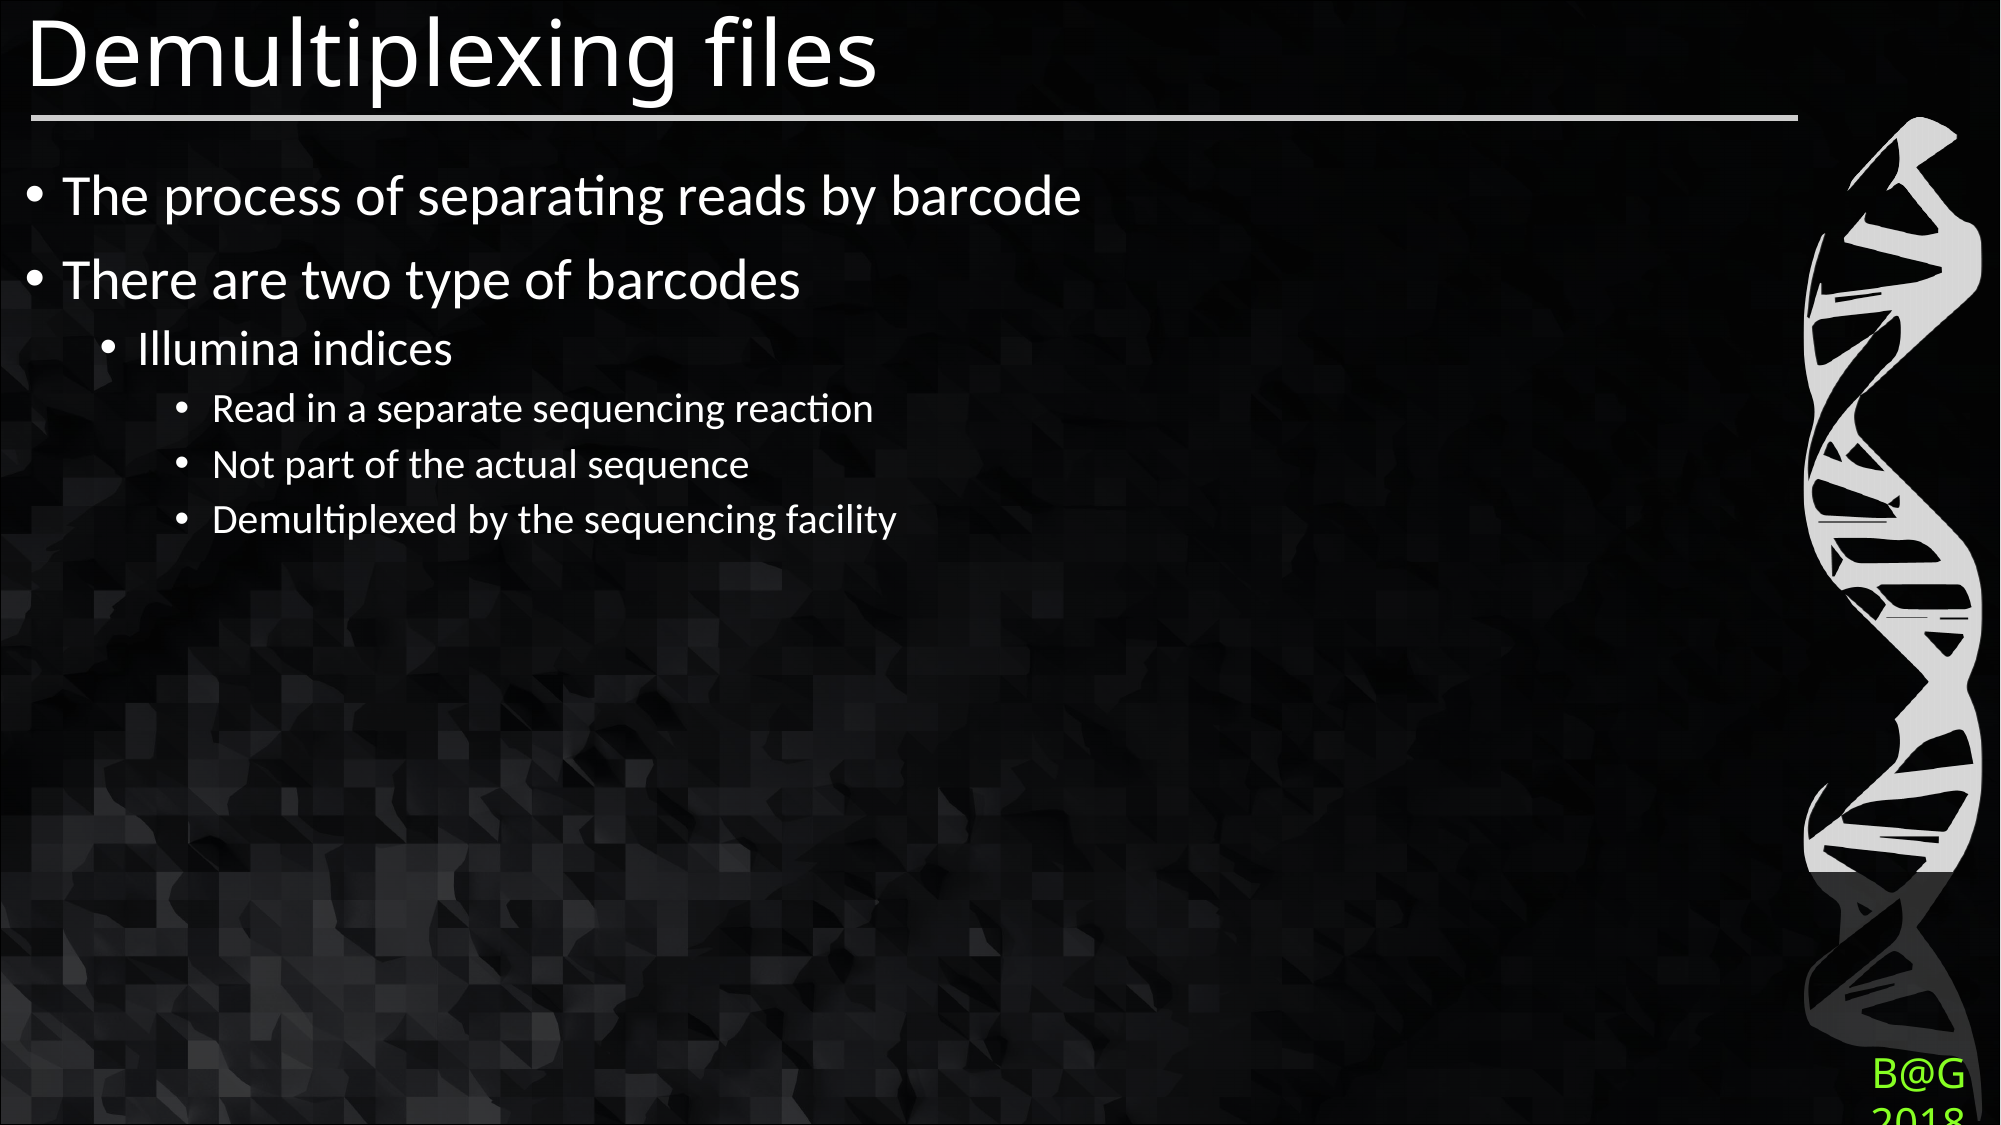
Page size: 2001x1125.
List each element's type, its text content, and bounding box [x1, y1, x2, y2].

title Demultiplexing files [9, 0, 1655, 157]
picture [1, 1, 1999, 1124]
text_box B@G 2018 [1777, 1069, 1970, 1125]
list The process of separating reads by barcode There are two type of barcodes Illumina indices Read in a separate sequencing reaction Not part of the actual sequence Demultiplexed by the sequencing facility [9, 157, 1655, 872]
